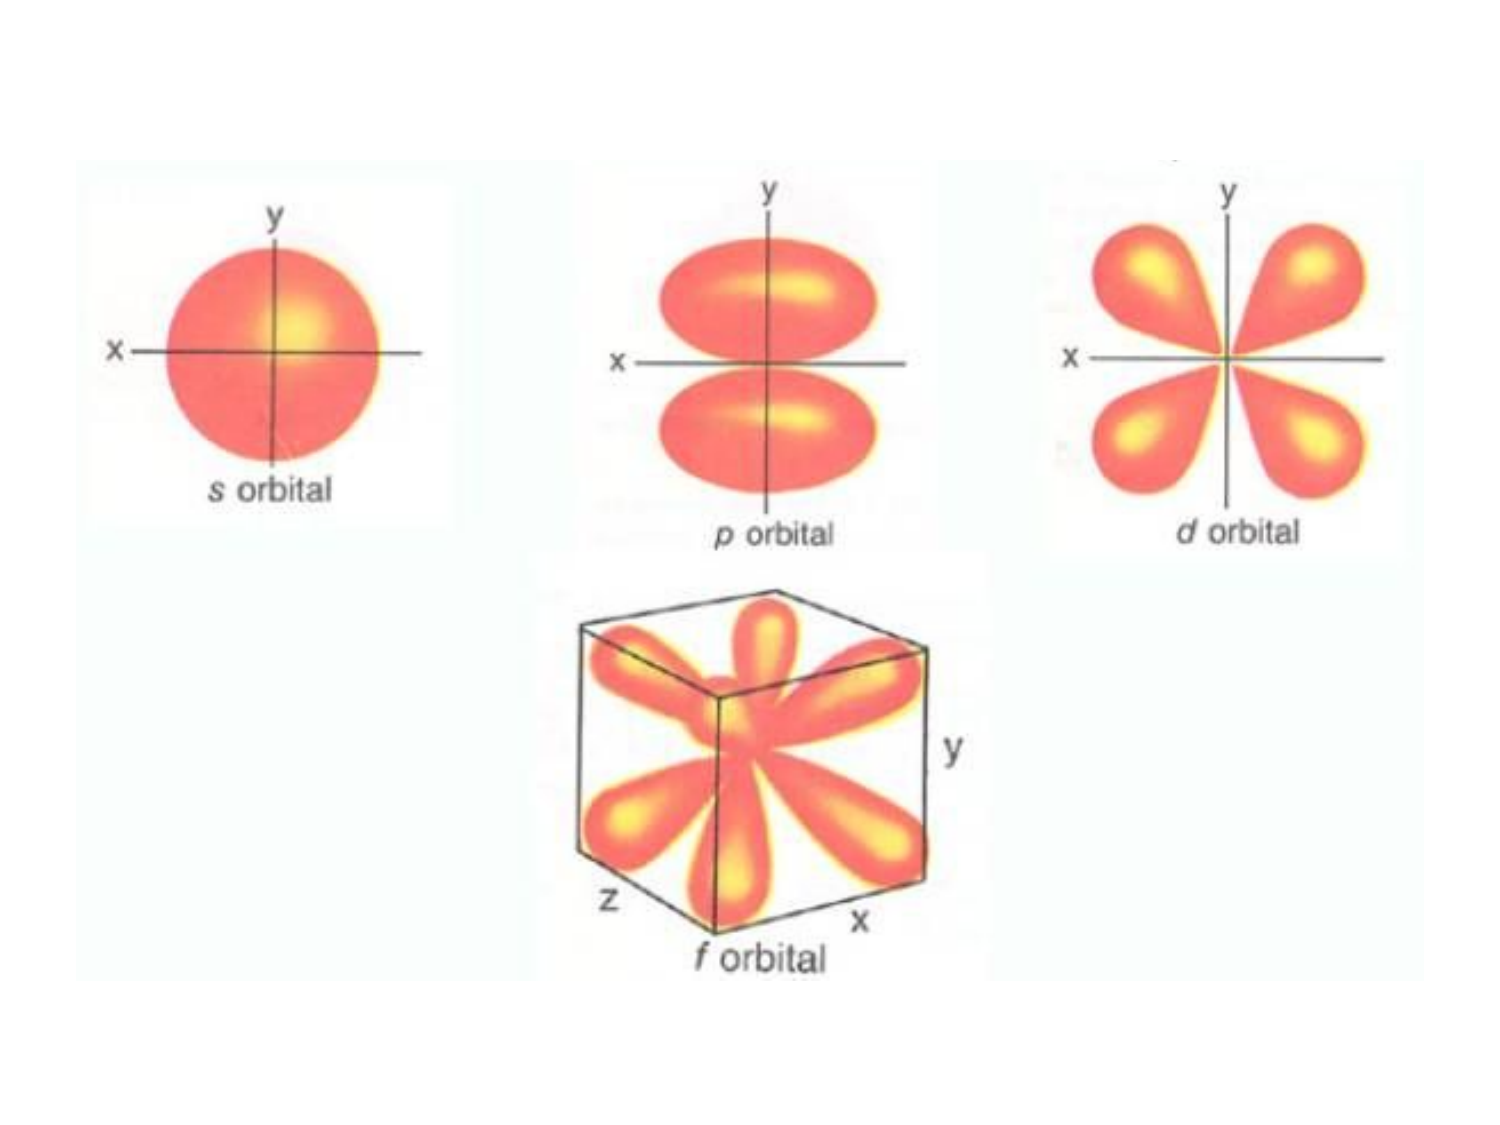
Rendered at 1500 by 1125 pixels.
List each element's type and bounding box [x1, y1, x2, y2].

picture [76, 160, 1424, 981]
